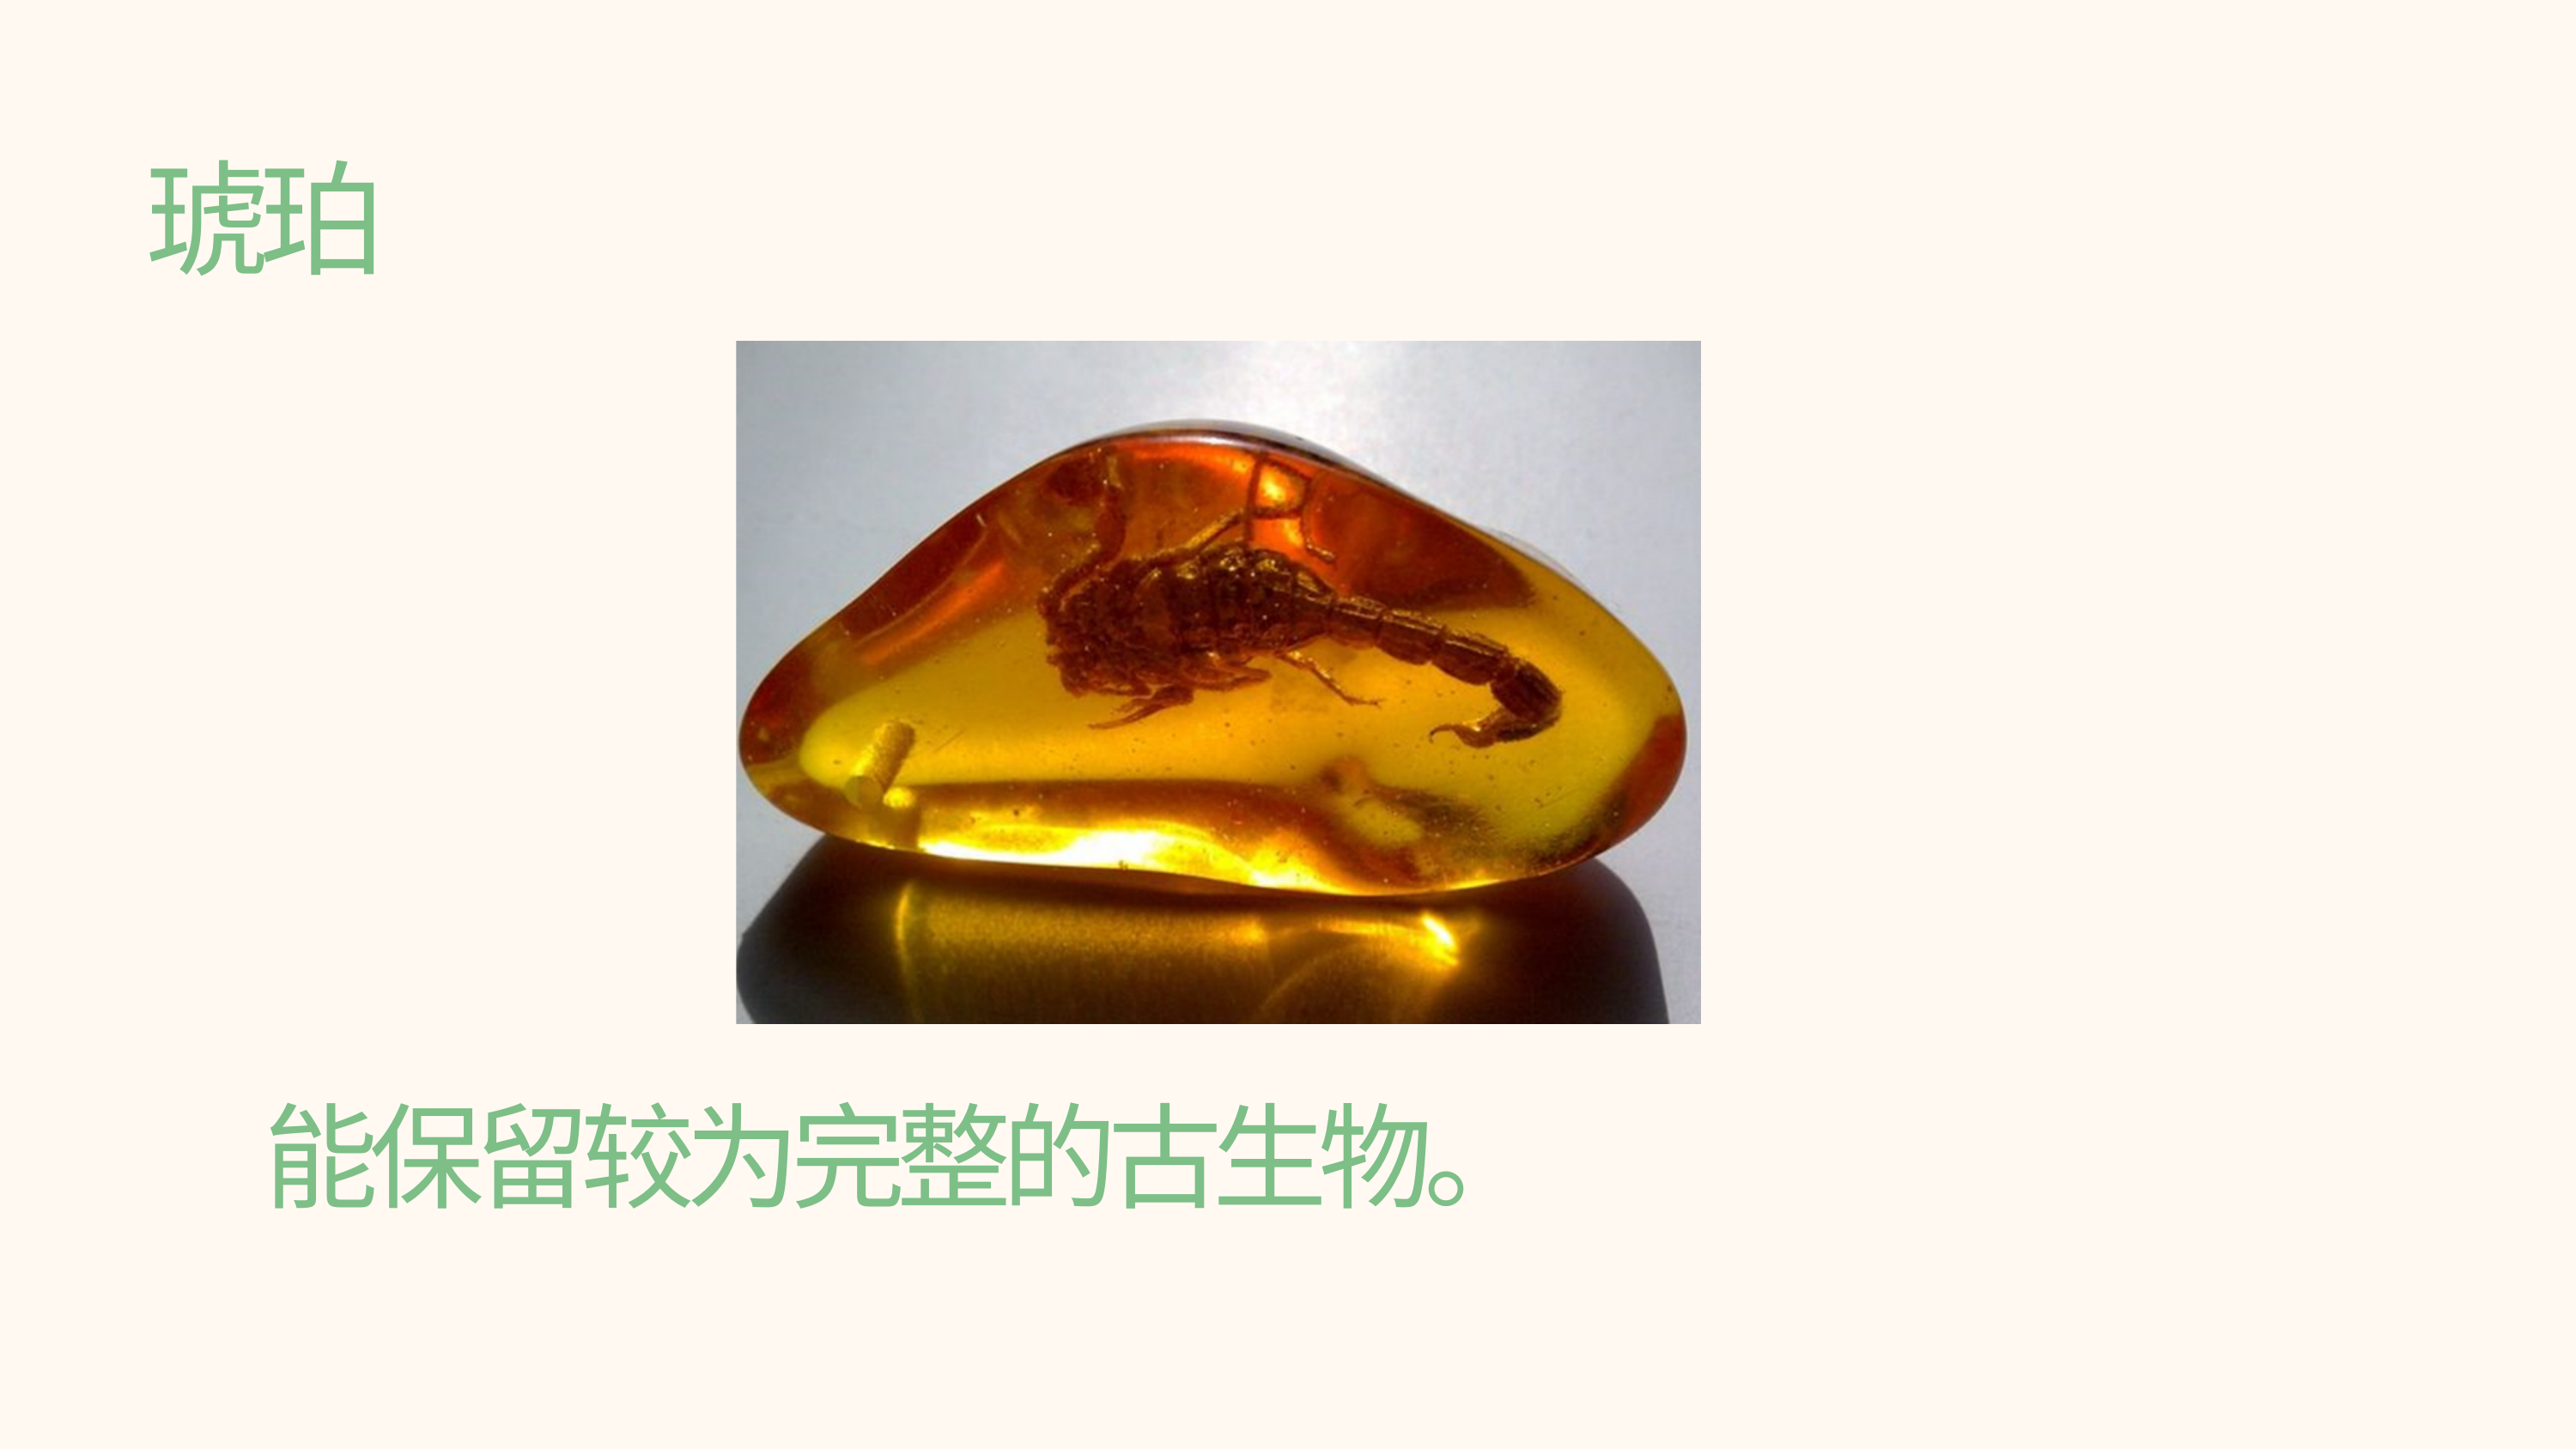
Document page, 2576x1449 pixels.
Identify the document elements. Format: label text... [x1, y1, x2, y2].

text_box [736, 341, 1701, 1024]
text_box 琥珀 能保留较为完整的古生物。 [144, 154, 2293, 1223]
